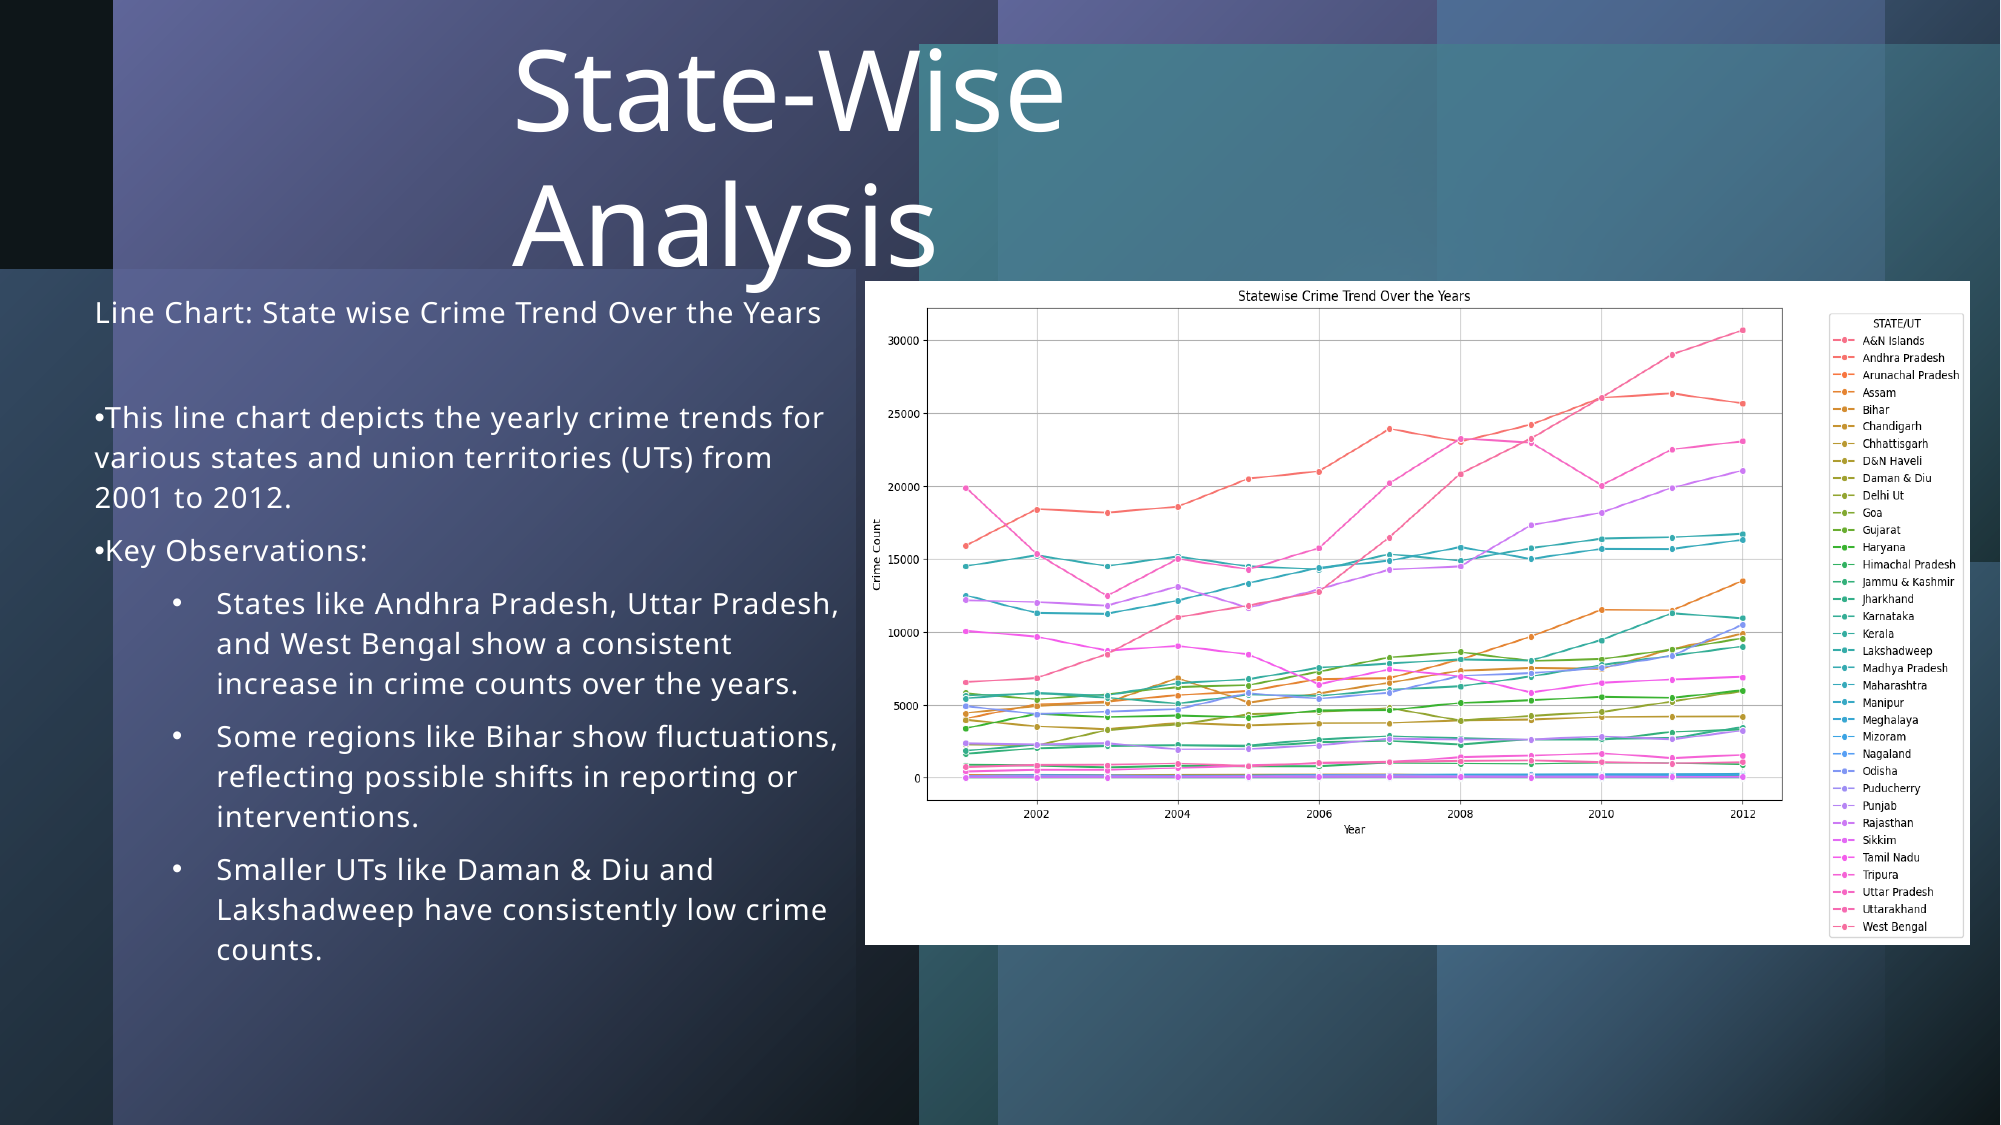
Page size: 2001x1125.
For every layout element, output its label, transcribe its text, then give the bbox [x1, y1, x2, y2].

text_box State-Wise Analysis [497, 11, 1503, 281]
text_box Line Chart: State wise Crime Trend Over the Years This line chart depicts the yearly crime trends for various states and union territories (UTs) from 2001 to 2012. Key Observations: States like Andhra Pradesh, Uttar Pradesh, and West Bengal show a consistent increase in crime counts over the years. Some regions like Bihar show fluctuations, reflecting possible shifts in reporting or interventions. Smaller UTs like Daman & Diu and Lakshadweep have consistently low crime counts. [79, 281, 866, 1037]
picture [865, 281, 1970, 945]
